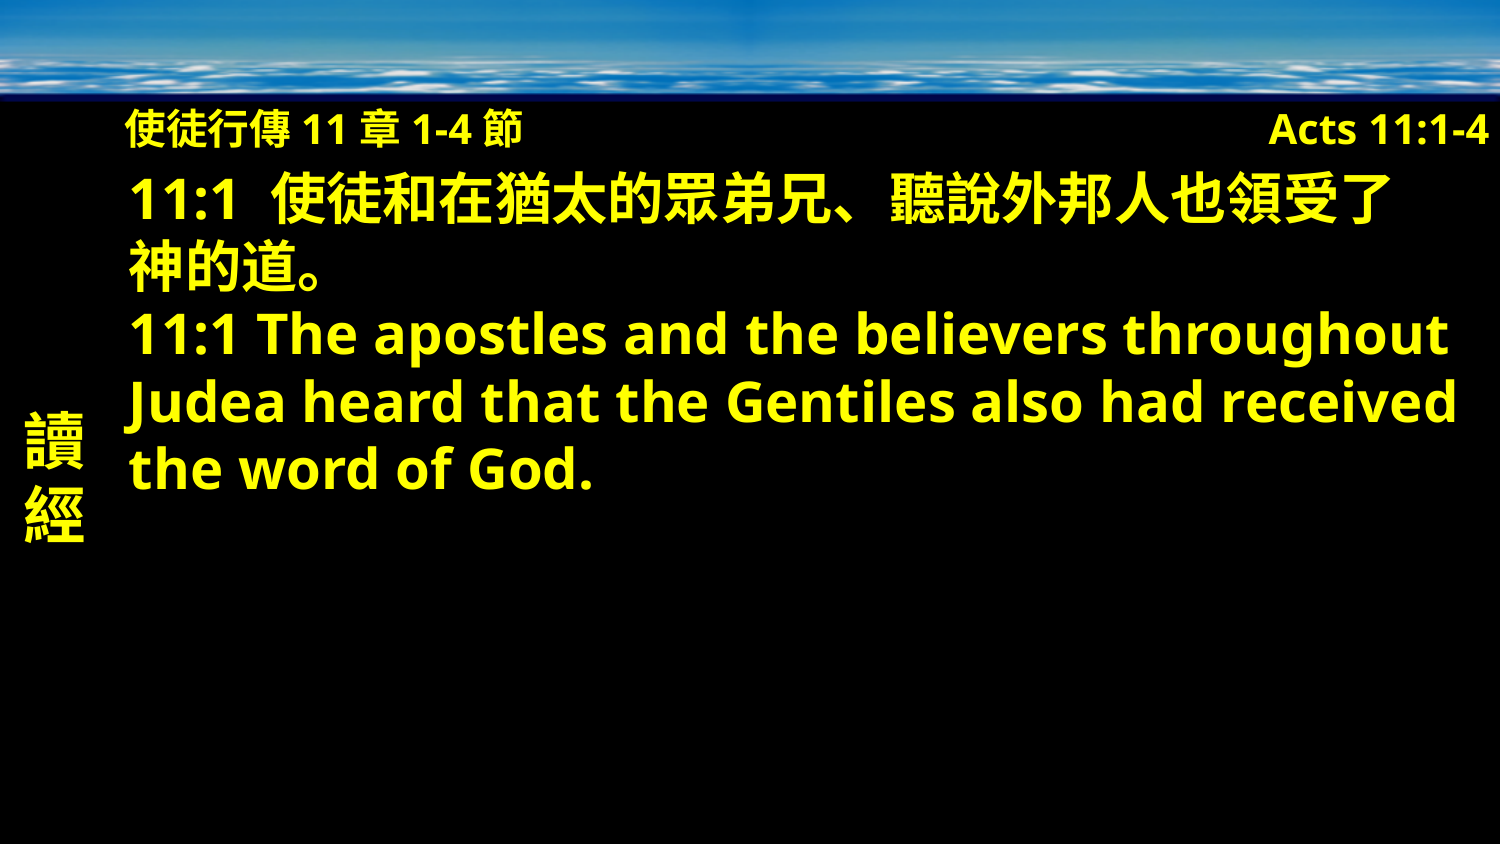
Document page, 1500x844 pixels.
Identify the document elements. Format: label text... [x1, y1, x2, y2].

text_box 讀經 [0, 394, 110, 559]
text_box 11:1 使徒和在猶太的眾弟兄、聽說外邦人也領受了 神的道。 11:1 The apostles and the believers throughout Judea heard that the Gentiles also had received the word of God. [114, 156, 1500, 509]
picture [0, 0, 1500, 844]
text_box 使徒行傳11章1-4節 [109, 95, 806, 161]
text_box Acts 11:1-4 [806, 95, 1500, 156]
